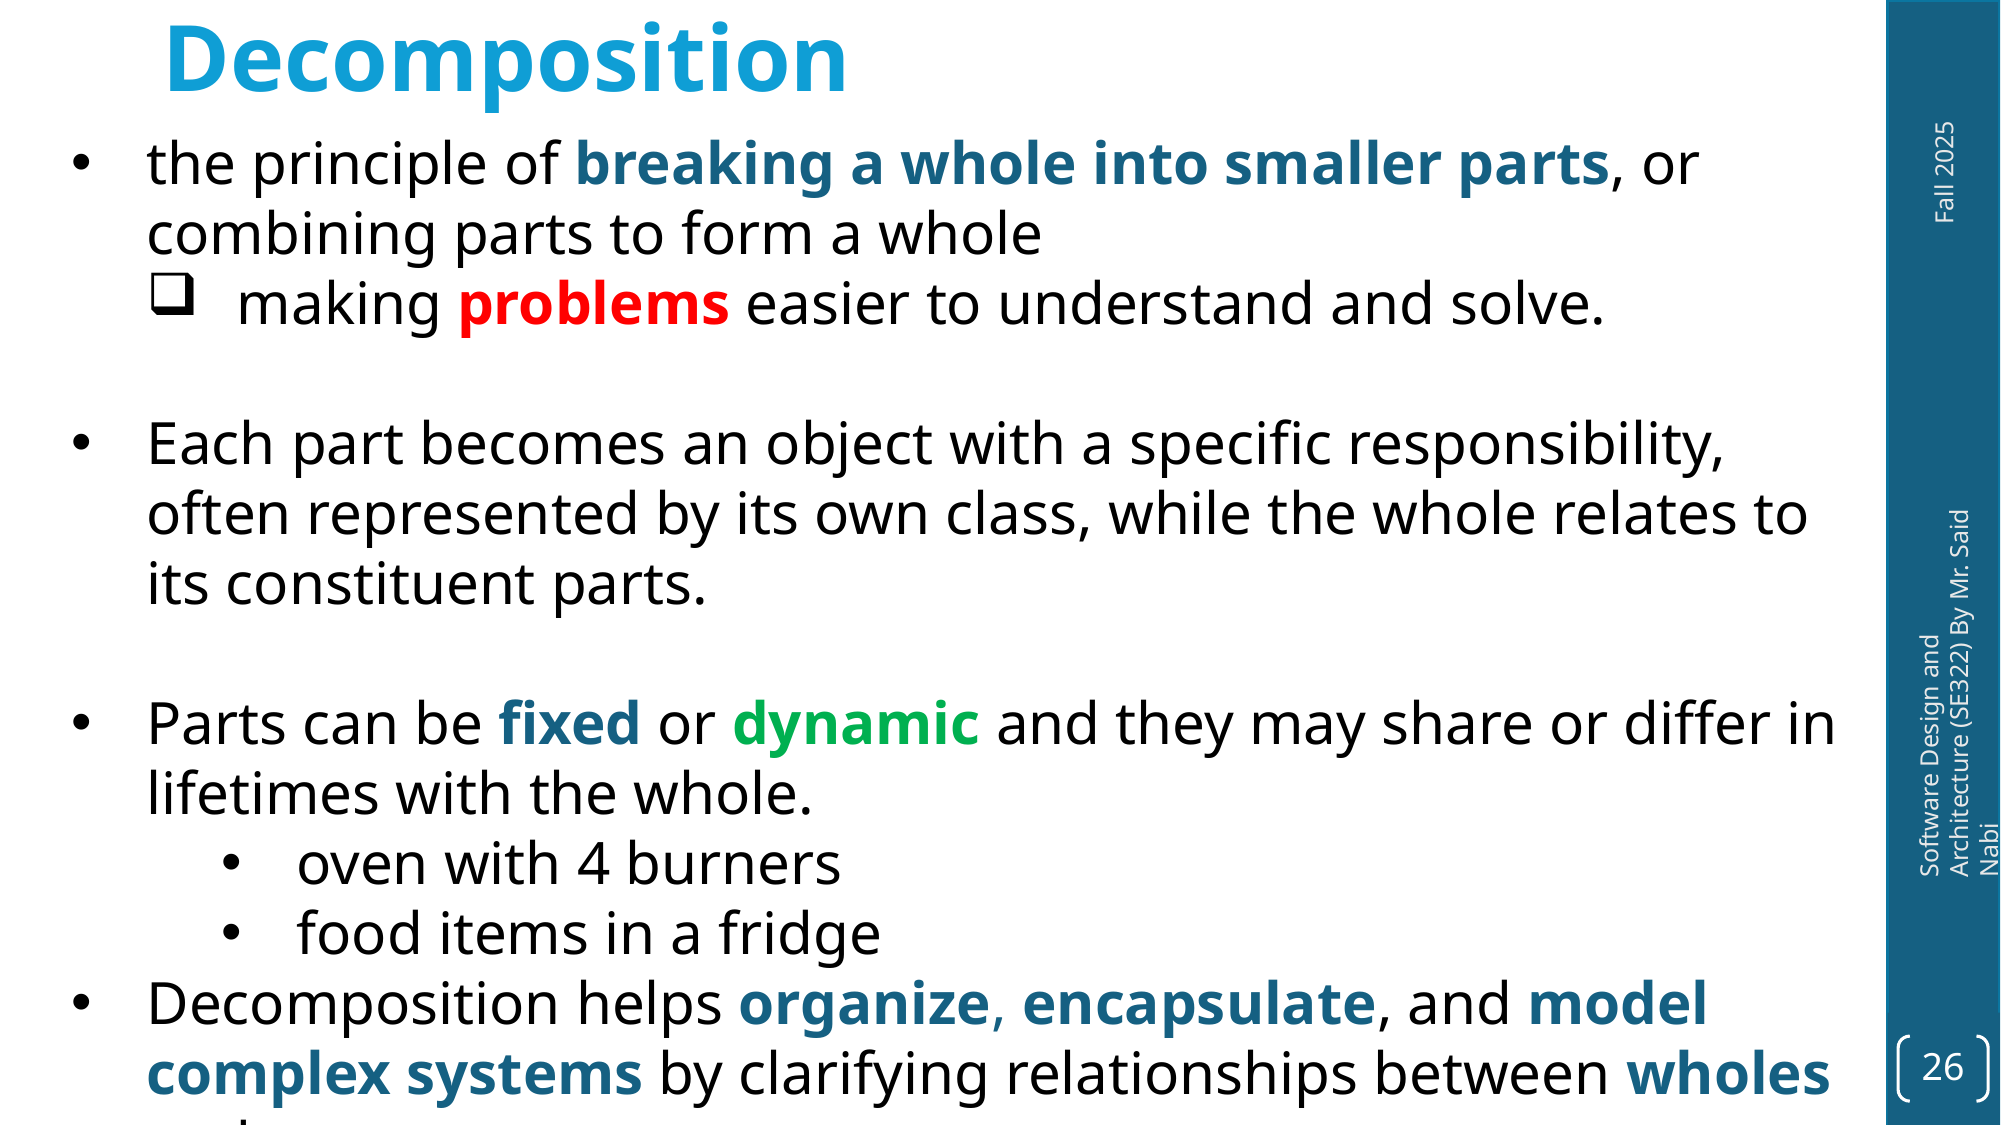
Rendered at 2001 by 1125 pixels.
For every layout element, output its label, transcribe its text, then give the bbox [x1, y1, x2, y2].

text_box the principle of breaking a whole into smaller parts, or combining parts to form a whole making problems easier to understand and solve. Each part becomes an object with a specific responsibility, often represented by its own class, while the whole relates to its constituent parts. Parts can be fixed or dynamic and they may share or differ in lifetimes with the whole. oven with 4 burners food items in a fridge Decomposition helps organize, encapsulate, and model complex systems by clarifying relationships between wholes and parts. [56, 0, 1896, 1125]
title Decomposition [147, 4, 1896, 125]
